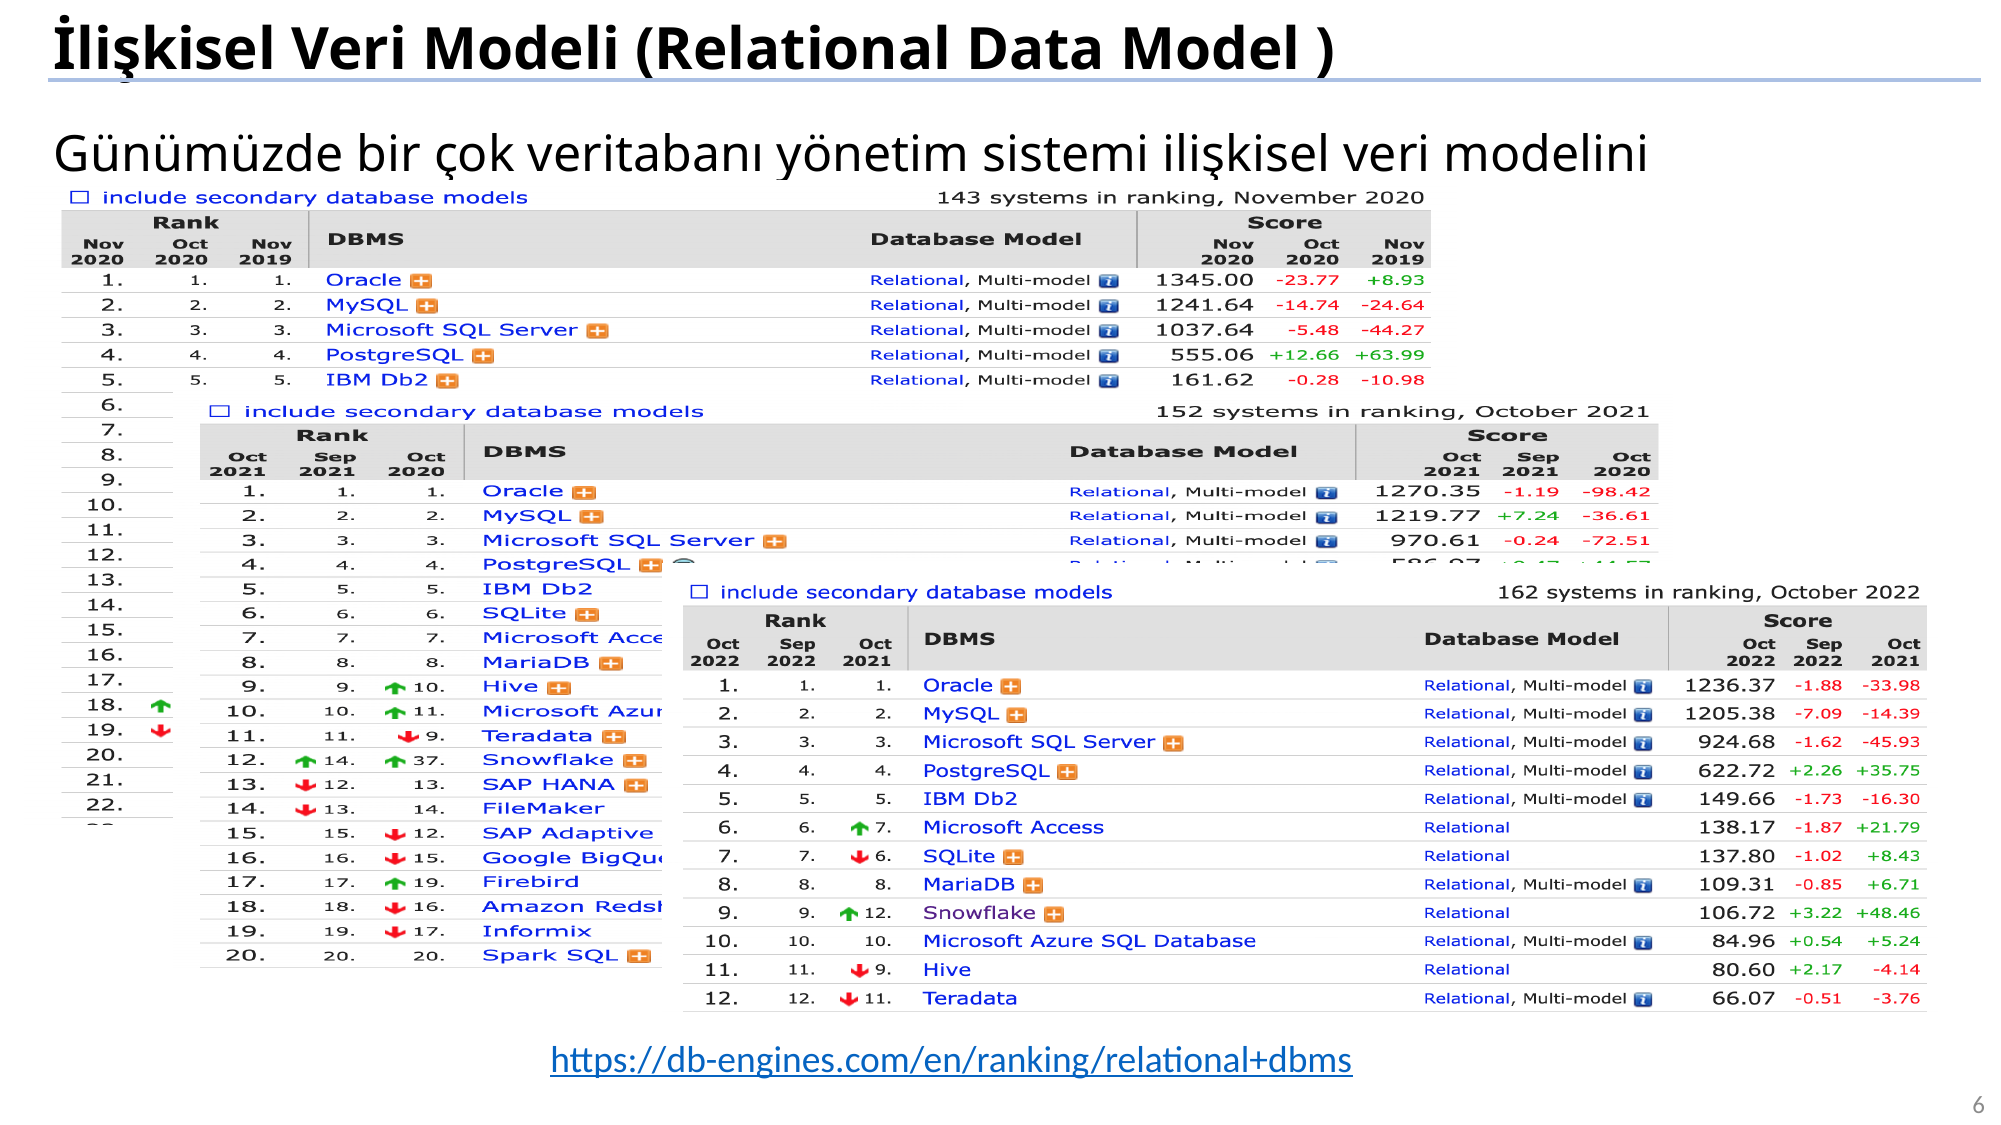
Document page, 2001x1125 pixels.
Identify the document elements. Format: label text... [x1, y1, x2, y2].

list Günümüzde bir çok veritabanı yönetim sistemi ilişkisel veri modelini kullanmaktadır. [38, 83, 1915, 316]
picture [24, 180, 1938, 1012]
text_box https://db-engines.com/en/ranking/relational+dbms [535, 1027, 1369, 1125]
text_box İlişkisel Veri Modeli (Relational Data Model ) [38, 6, 1808, 83]
slide_number 6 [1550, 1085, 2000, 1122]
